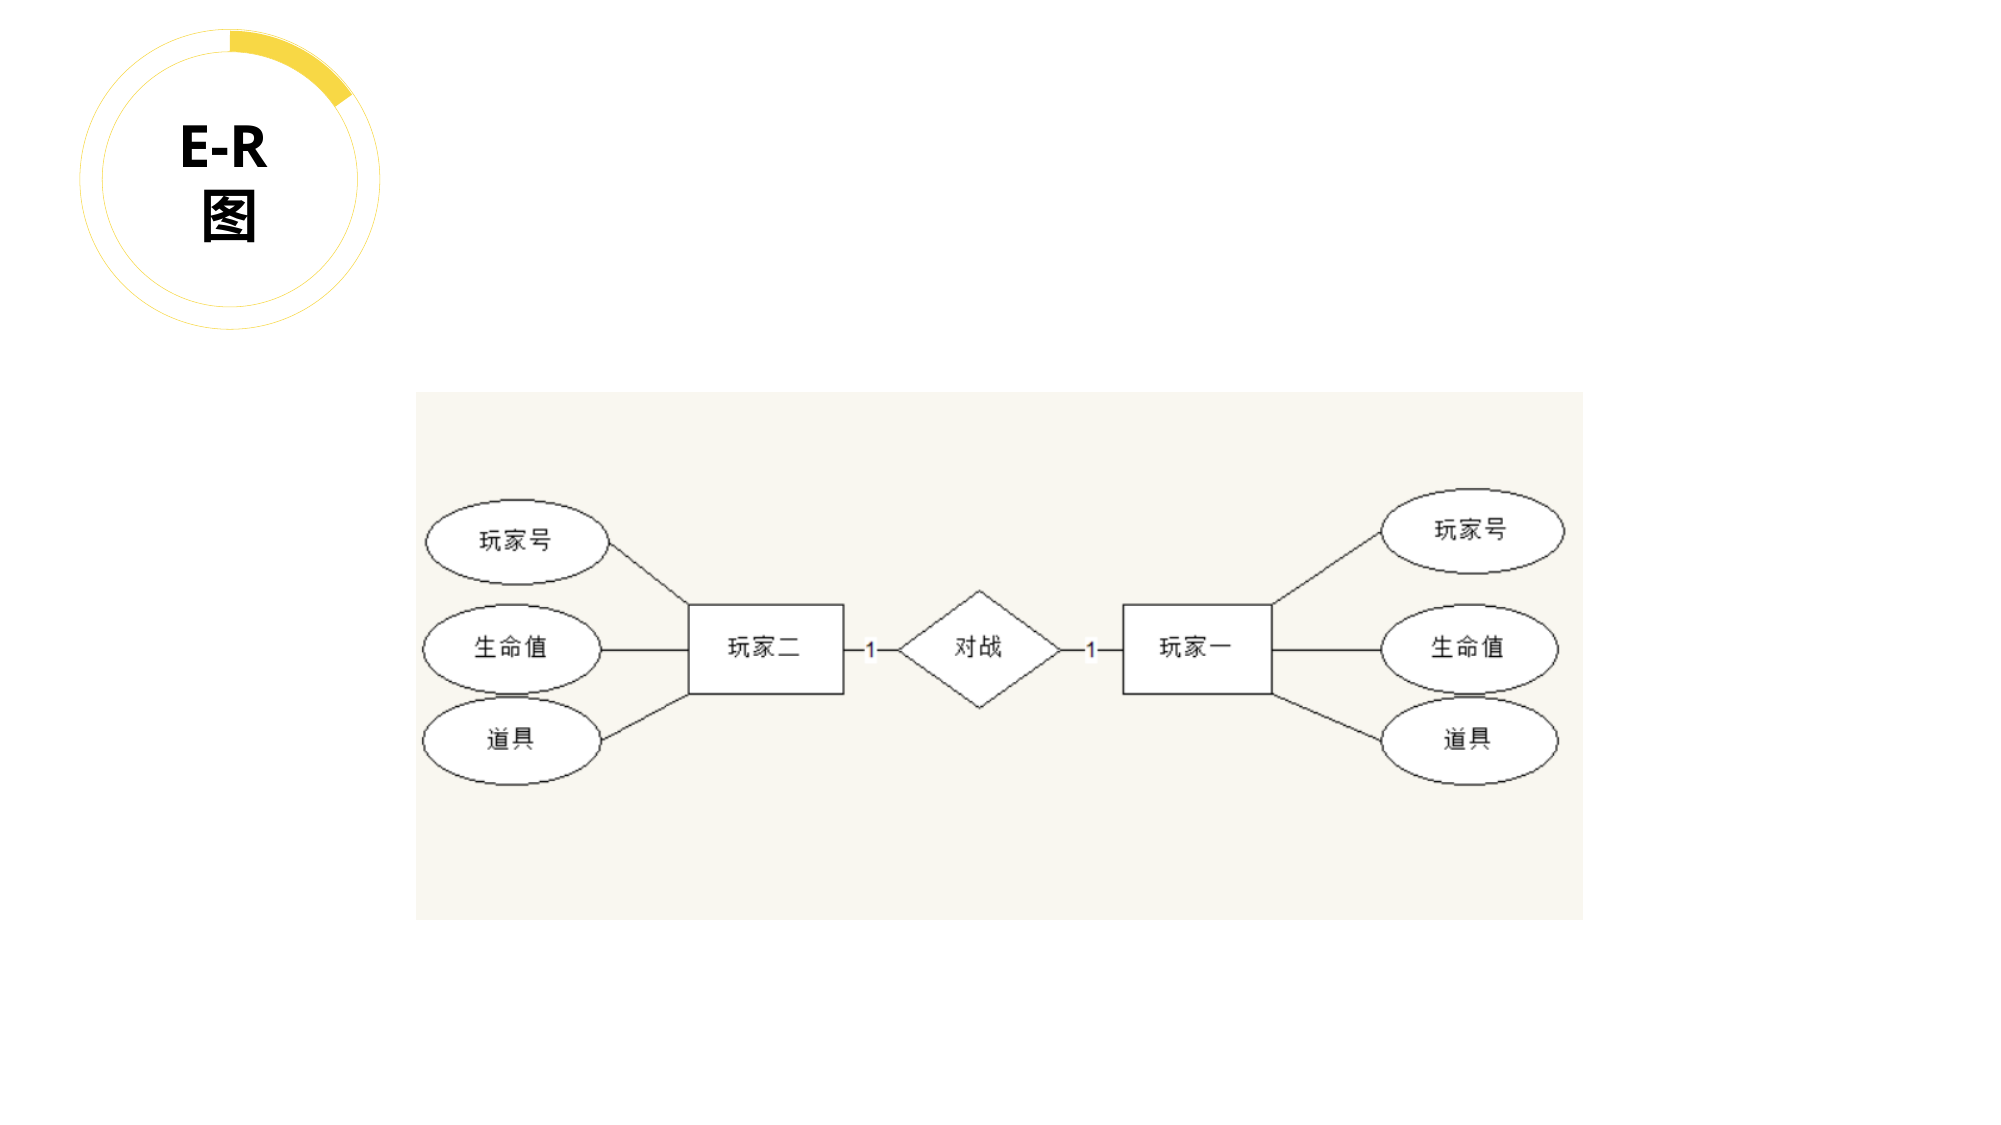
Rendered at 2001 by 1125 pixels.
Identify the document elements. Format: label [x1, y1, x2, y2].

list [416, 392, 1584, 920]
text_box [79, 29, 380, 330]
